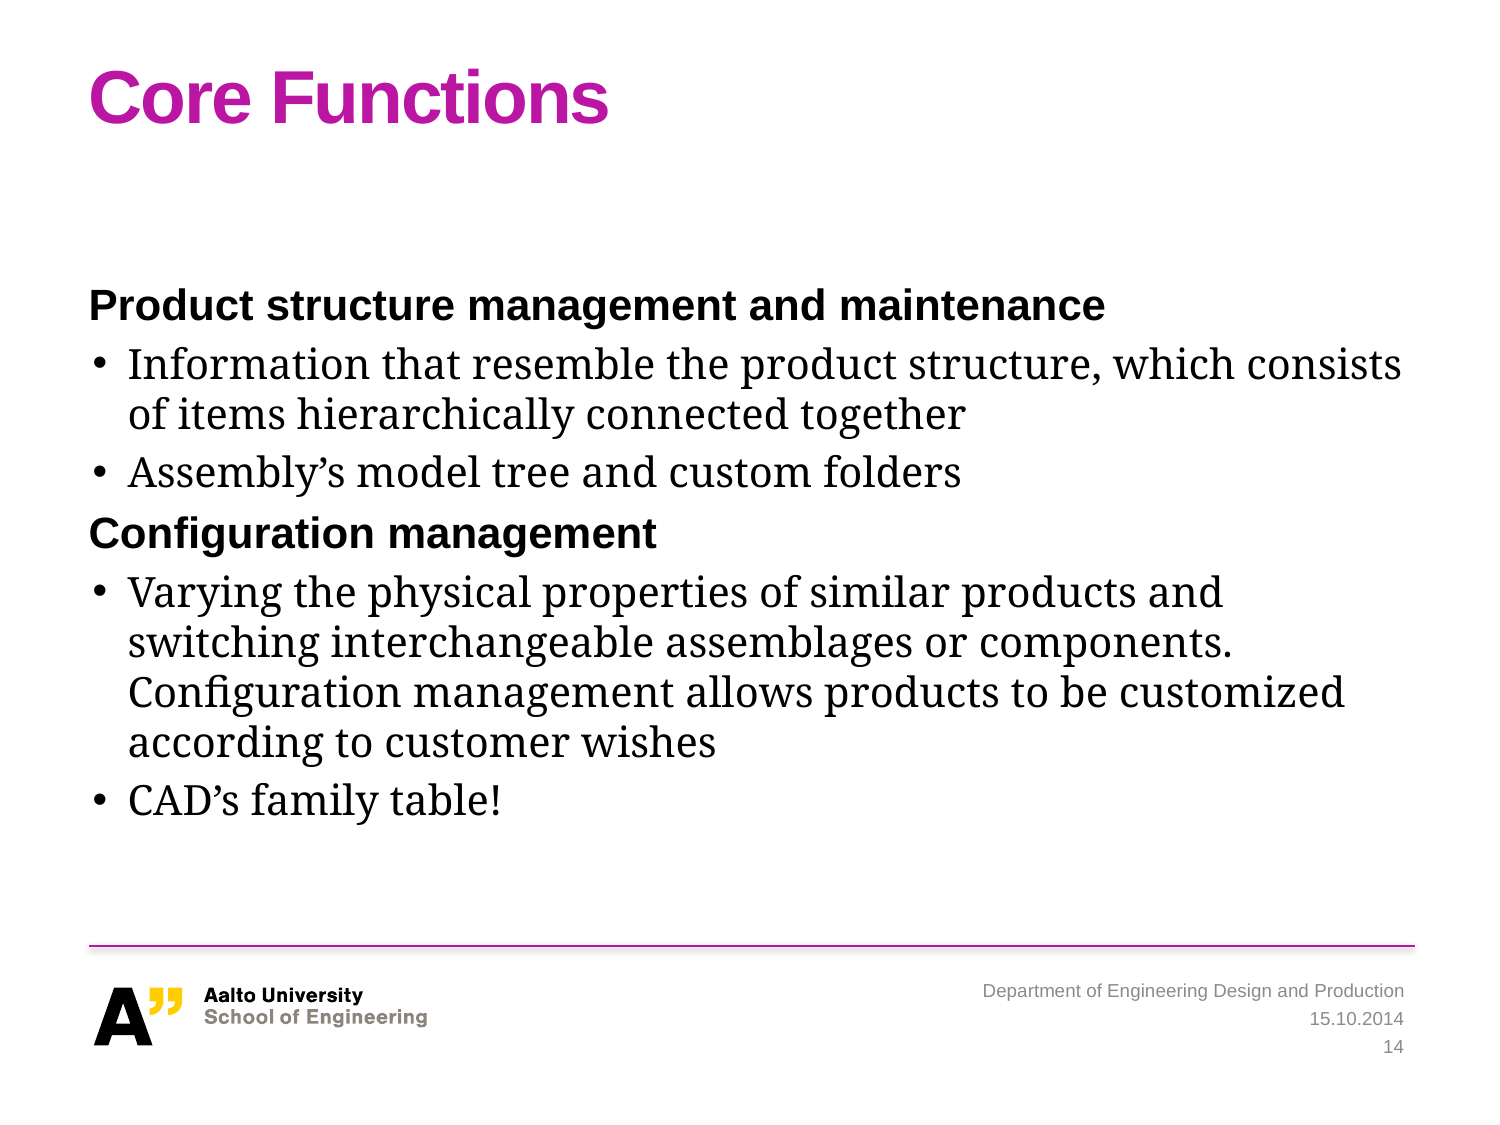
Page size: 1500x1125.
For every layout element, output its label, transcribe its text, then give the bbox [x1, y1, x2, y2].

footer Department of Engineering Design and Production [810, 976, 1405, 1003]
slide_number 14 [810, 1033, 1405, 1060]
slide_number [810, 1003, 1405, 1033]
title Core Functions [88, 62, 1415, 259]
list Product structure management and maintenance Information that resemble the product structure, which consists of items hierarchically connected together Assembly’s model tree and custom folders Configuration management Varying the physical properties of similar products and switching interchangeable assemblages or components. Configuration management allows products to be customized according to customer wishes CAD’s family table! [88, 276, 1415, 905]
